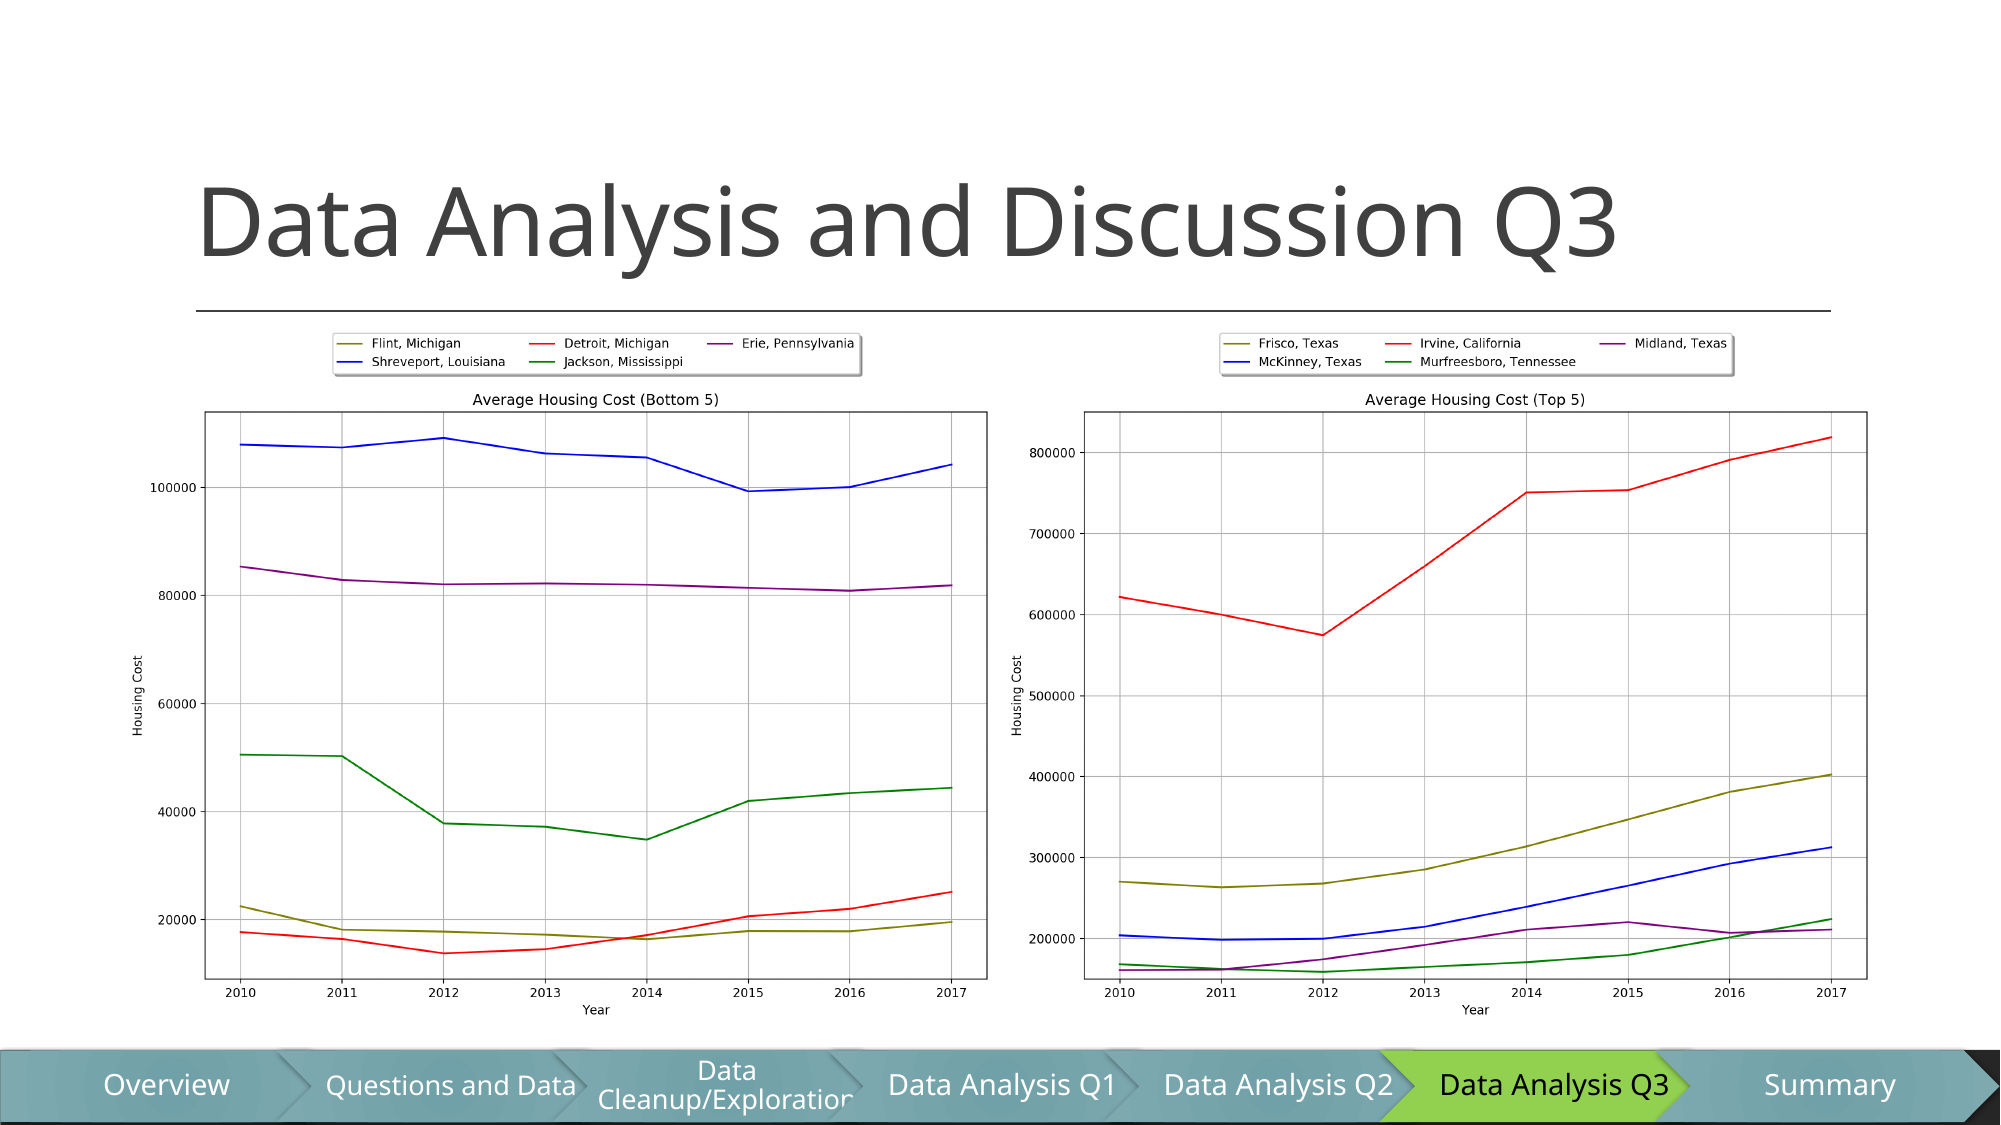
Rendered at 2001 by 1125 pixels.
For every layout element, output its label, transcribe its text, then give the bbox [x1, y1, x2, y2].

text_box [0, 1049, 2000, 1123]
title Data Analysis and Discussion Q3 [180, 47, 1830, 285]
picture [119, 324, 1881, 1030]
